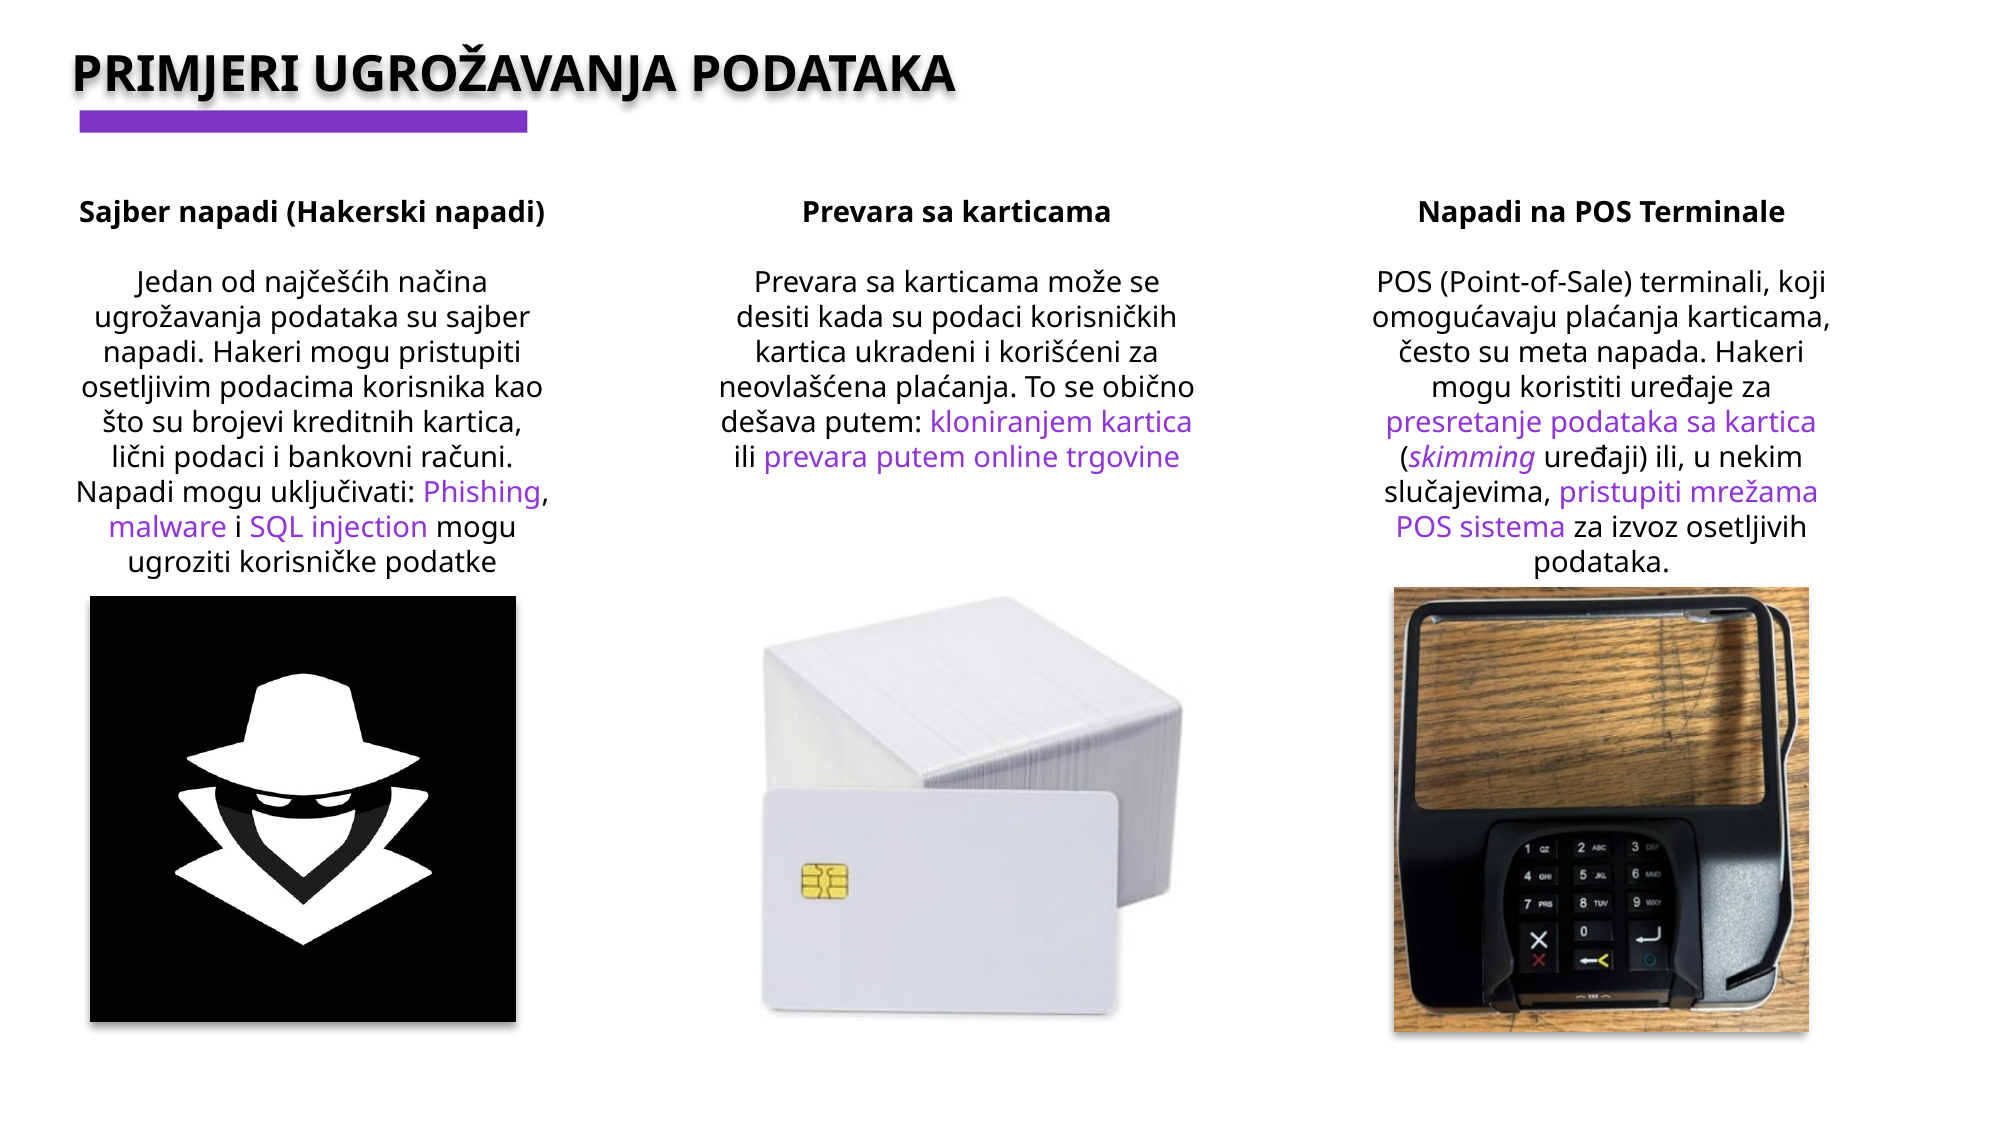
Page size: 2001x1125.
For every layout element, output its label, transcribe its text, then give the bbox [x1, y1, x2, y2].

picture [90, 596, 516, 1022]
text_box Napadi na POS Terminale POS (Point-of-Sale) terminali, koji omogućavaju plaćanja karticama, često su meta napada. Hakeri mogu koristiti uređaje za presretanje podataka sa kartica (skimming uređaji) ili, u nekim slučajevima, pristupiti mrežama POS sistema za izvoz osetljivih podataka. [1346, 185, 1857, 586]
picture [1394, 587, 1809, 1032]
picture [760, 596, 1186, 1022]
text_box PRIMJERI UGROŽAVANJA PODATAKA [56, 34, 1364, 110]
text_box [79, 109, 529, 134]
text_box Prevara sa karticama Prevara sa karticama može se desiti kada su podaci korisničkih kartica ukradeni i korišćeni za neovlašćena plaćanja. To se obično dešava putem: kloniranjem kartica ili prevara putem online trgovine [701, 185, 1213, 481]
text_box Sajber napadi (Hakerski napadi) Jedan od najčešćih načina ugrožavanja podataka su sajber napadi. Hakeri mogu pristupiti osetljivim podacima korisnika kao što su brojevi kreditnih kartica, lični podaci i bankovni računi. Napadi mogu uključivati: Phishing, malware i SQL injection mogu ugroziti korisničke podatke [56, 185, 568, 586]
